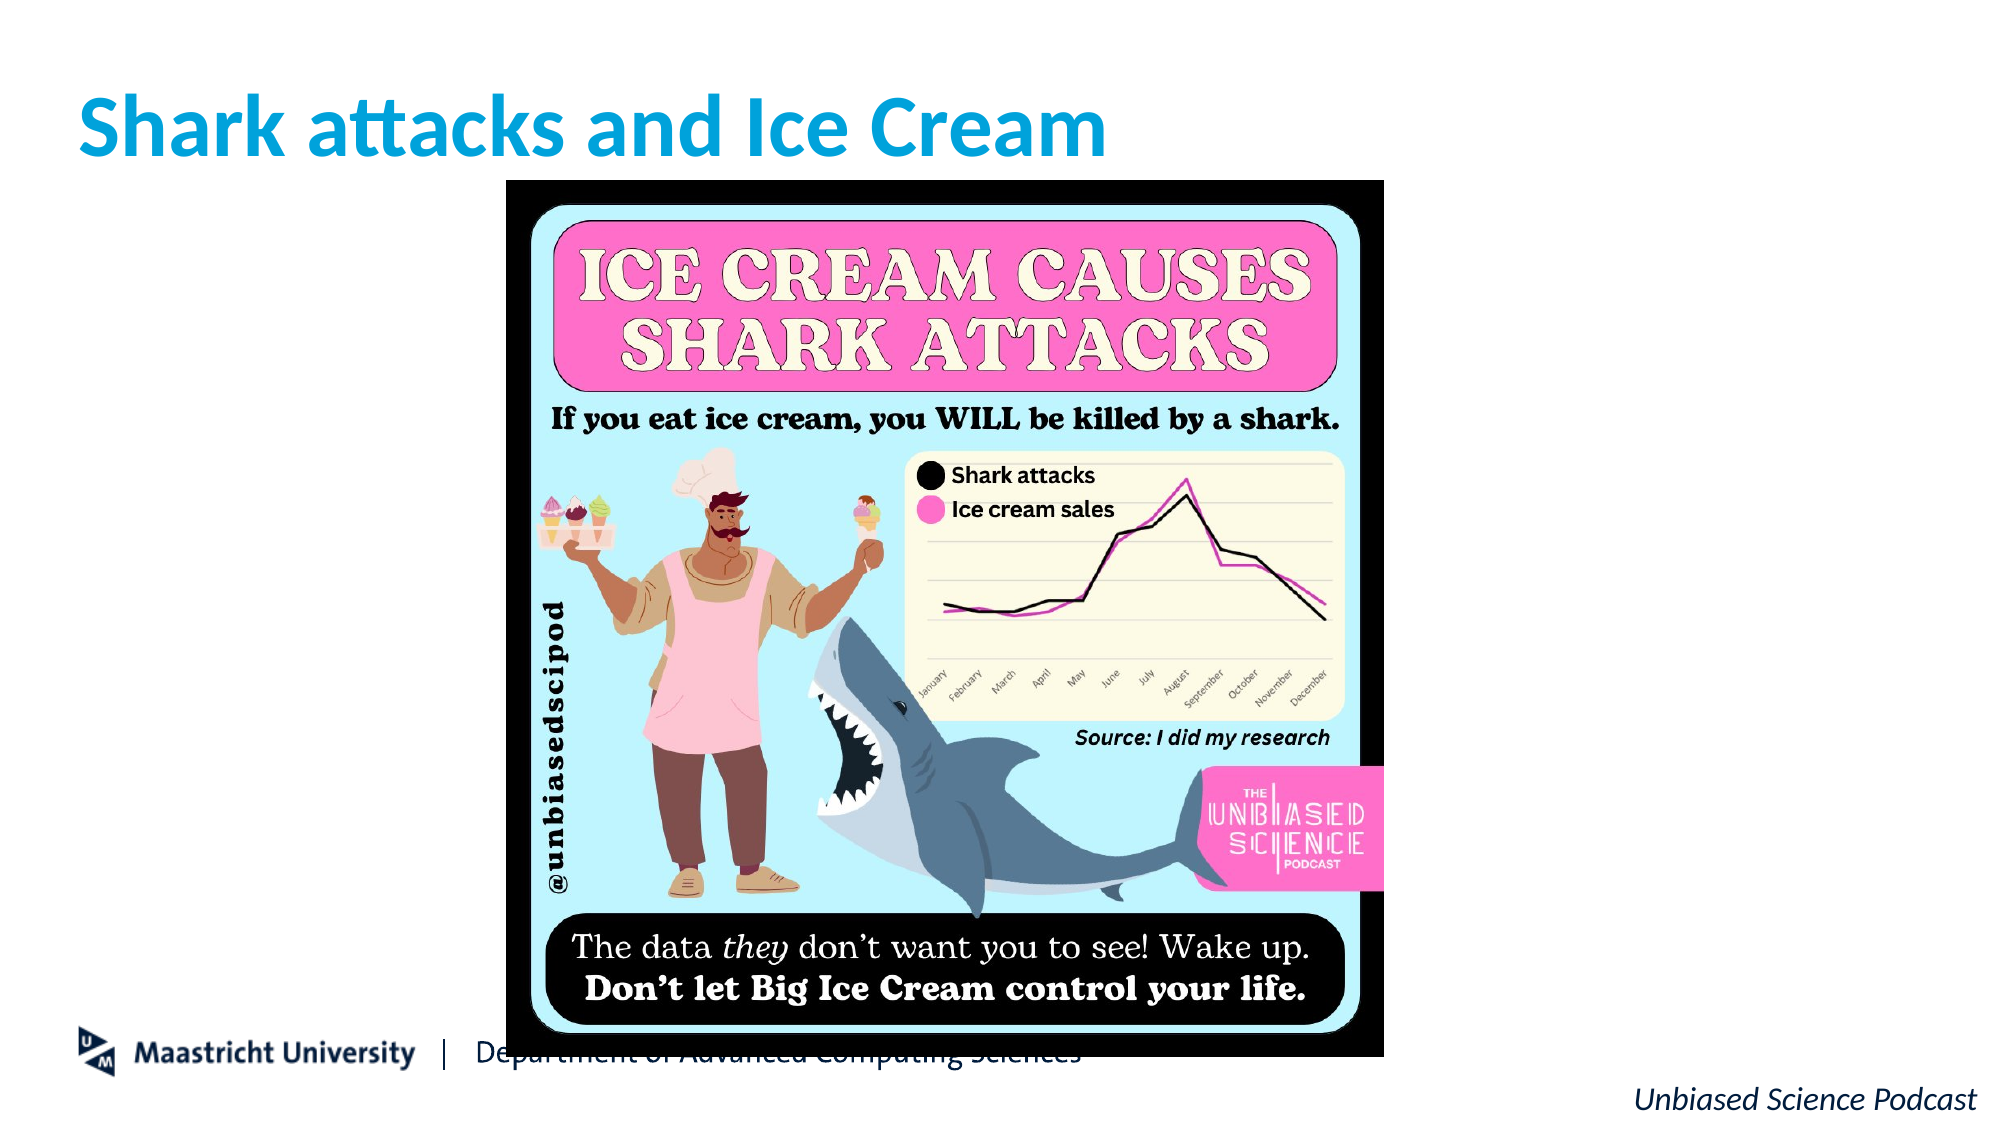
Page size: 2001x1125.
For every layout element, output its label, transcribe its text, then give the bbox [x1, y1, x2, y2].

text_box Unbiased Science Podcast [1618, 1069, 2000, 1125]
picture [506, 179, 1384, 1058]
title Shark attacks and Ice Cream [78, 67, 1900, 192]
